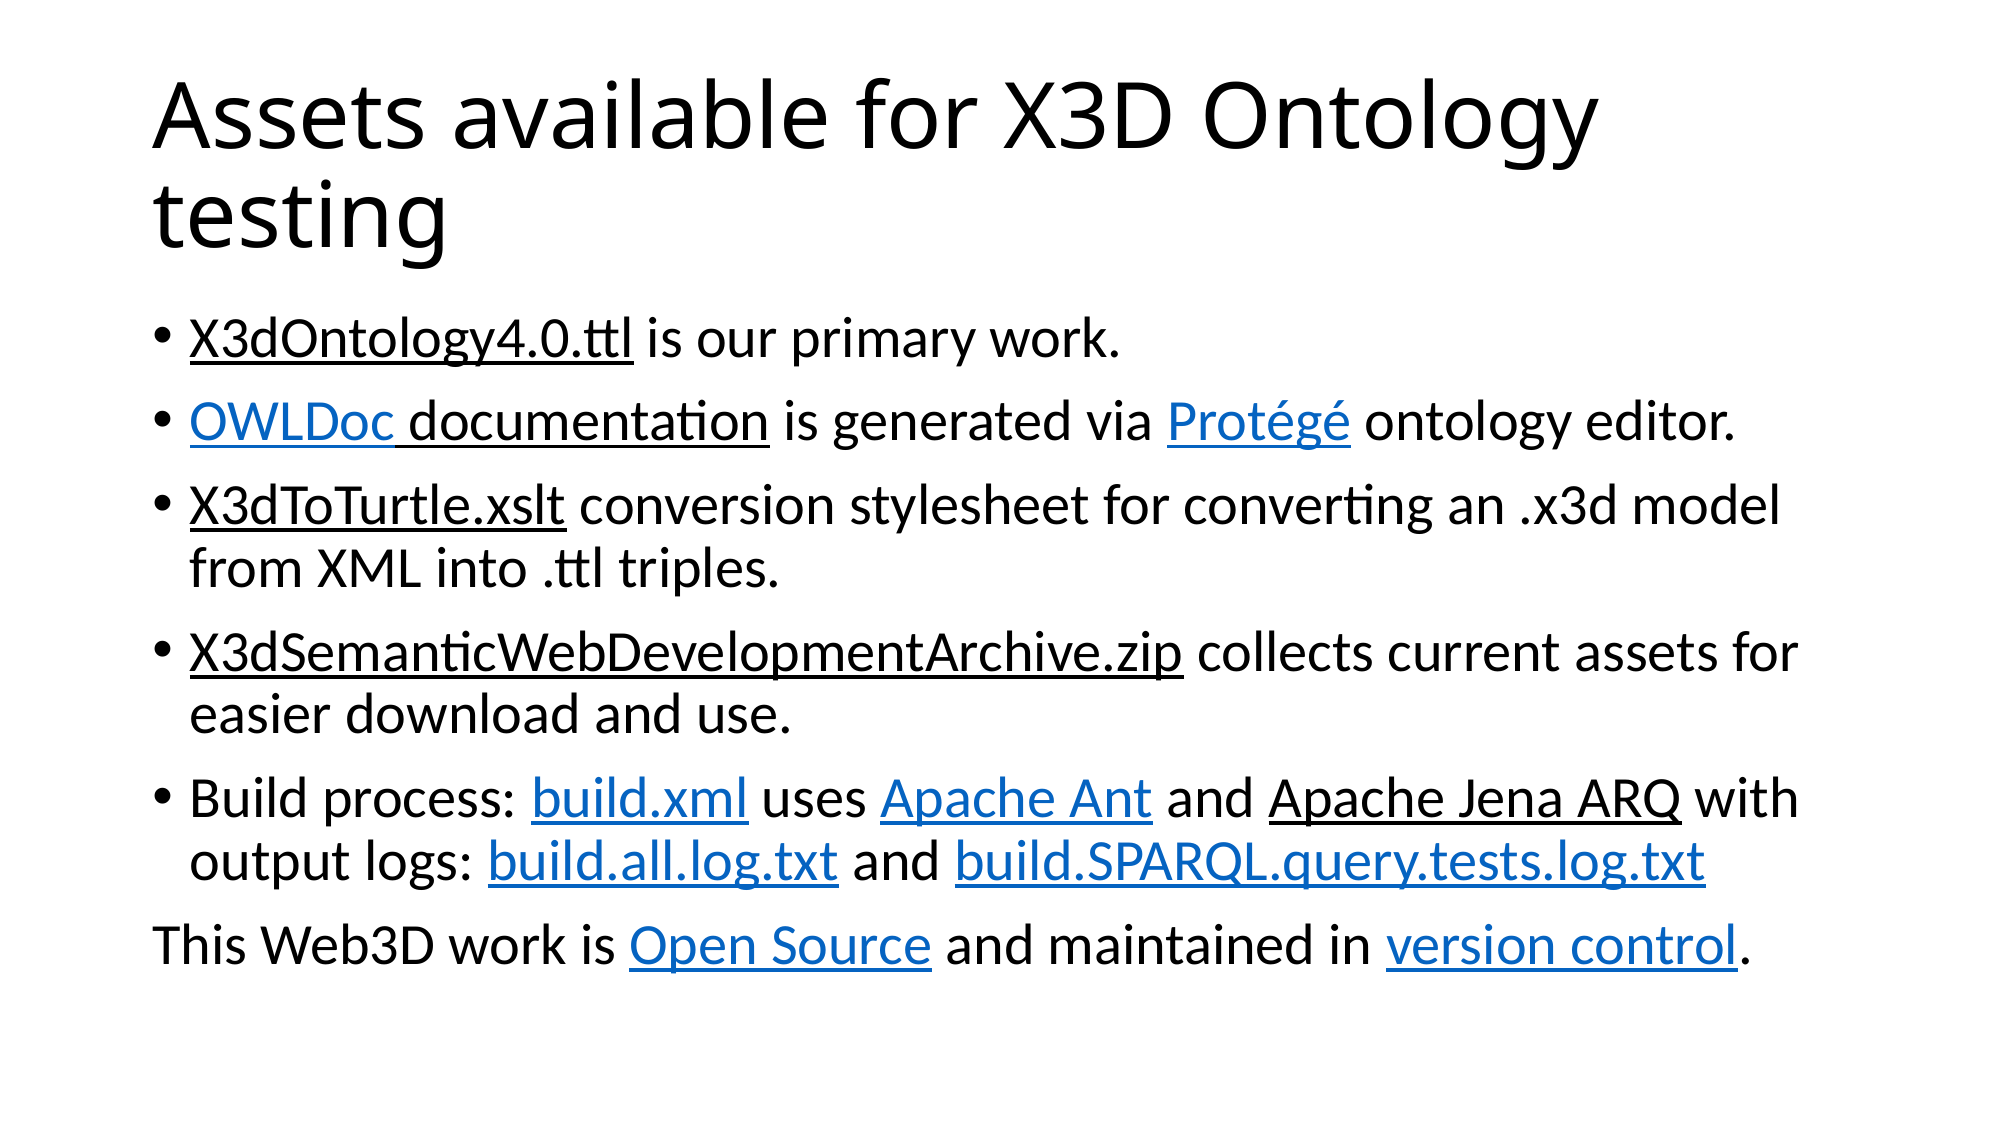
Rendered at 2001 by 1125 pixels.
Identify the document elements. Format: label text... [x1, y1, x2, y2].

list X3dOntology4.0.ttl is our primary work. OWLDoc documentation is generated via Protégé ontology editor. X3dToTurtle.xslt conversion stylesheet for converting an .x3d model from XML into .ttl triples. X3dSemanticWebDevelopmentArchive.zip collects current assets for easier download and use. Build process: build.xml uses Apache Ant and Apache Jena ARQ with output logs: build.all.log.txt and build.SPARQL.query.tests.log.txt This Web3D work is Open Source and maintained in version control. [137, 299, 1863, 1014]
title Assets available for X3D Ontology testing [137, 59, 1863, 278]
